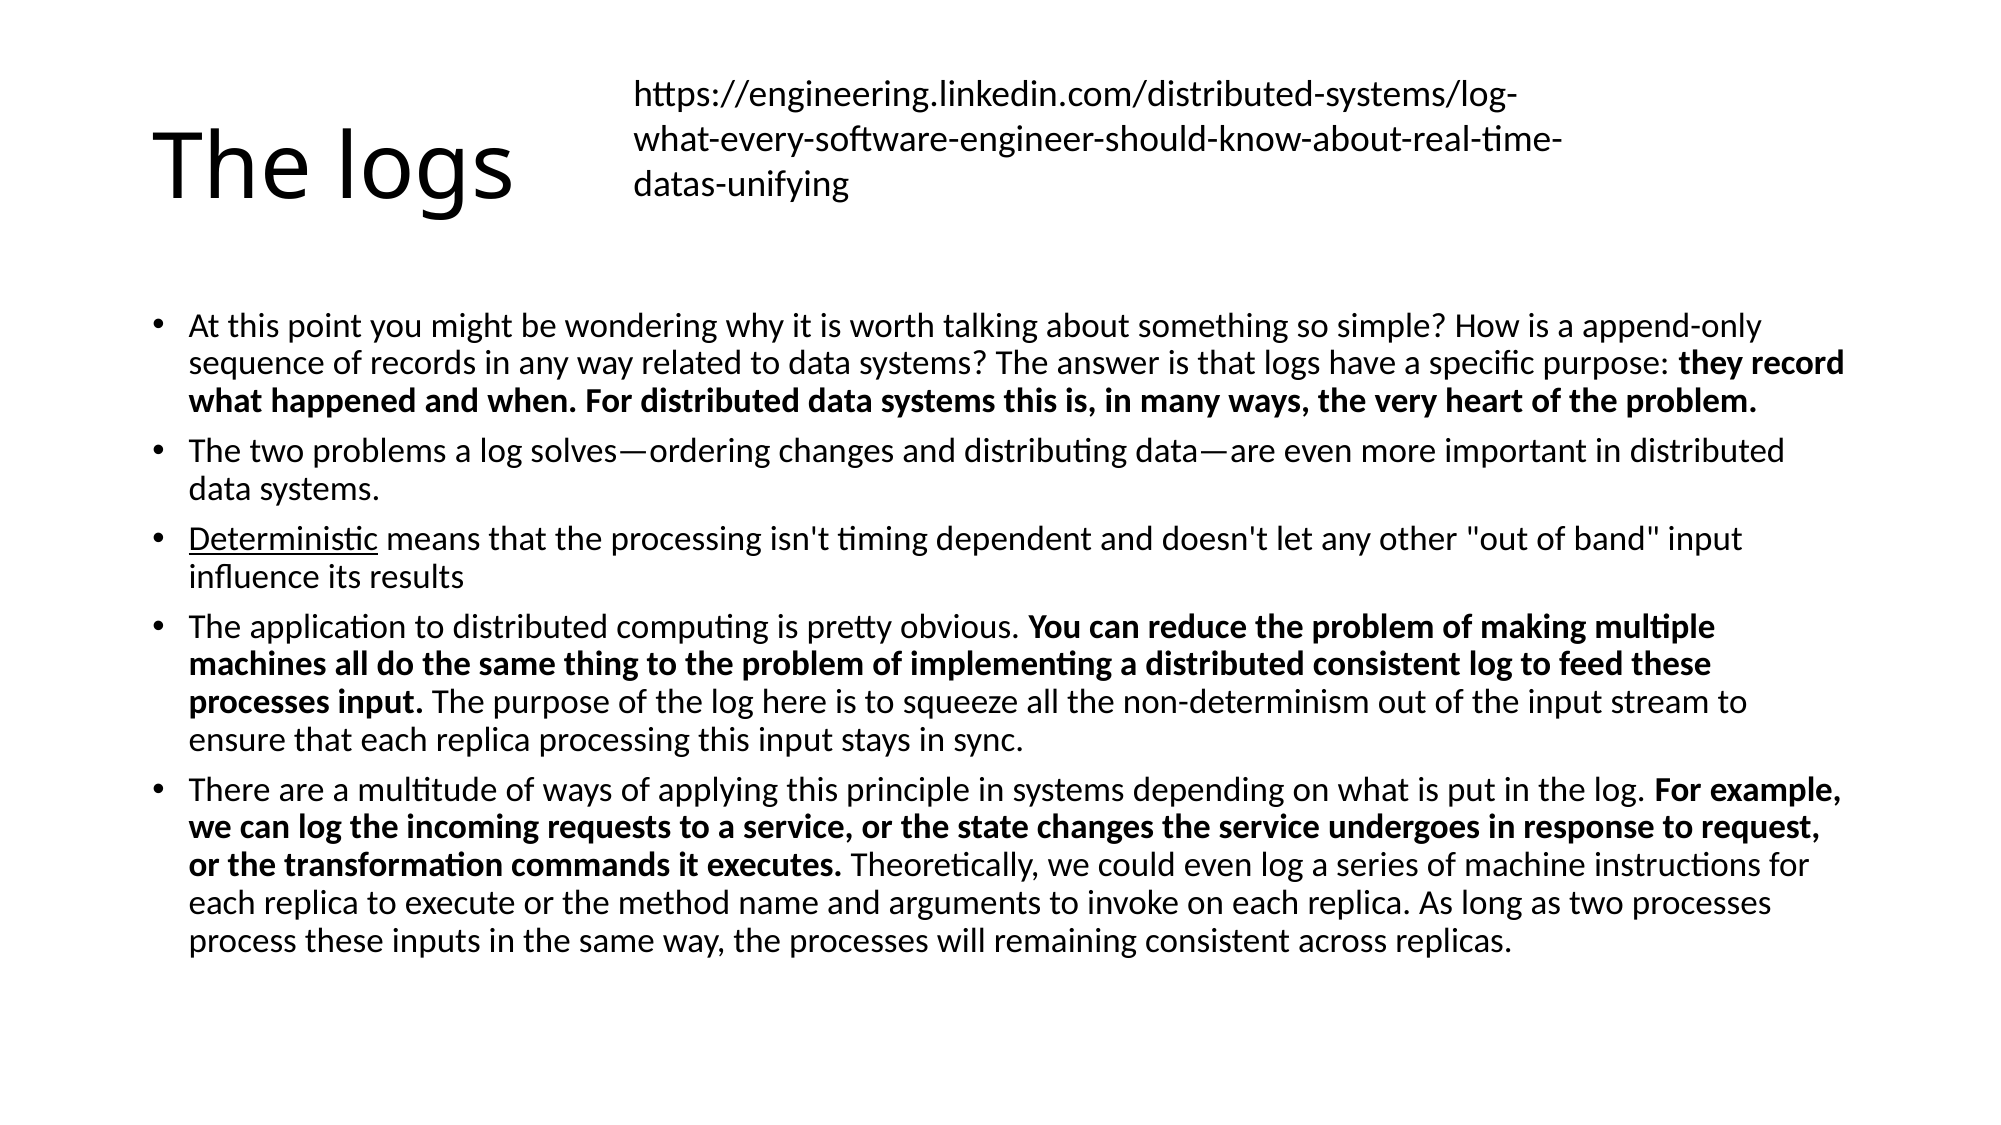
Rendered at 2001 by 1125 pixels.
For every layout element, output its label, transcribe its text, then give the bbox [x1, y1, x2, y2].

list At this point you might be wondering why it is worth talking about something so simple? How is a append-only sequence of records in any way related to data systems? The answer is that logs have a specific purpose: they record what happened and when. For distributed data systems this is, in many ways, the very heart of the problem. The two problems a log solves—ordering changes and distributing data—are even more important in distributed data systems. Deterministic means that the processing isn't timing dependent and doesn't let any other "out of band" input influence its results The application to distributed computing is pretty obvious. You can reduce the problem of making multiple machines all do the same thing to the problem of implementing a distributed consistent log to feed these processes input. The purpose of the log here is to squeeze all the non-determinism out of the input stream to ensure that each replica processing this input stays in sync. There are a multitude of ways of applying this principle in systems depending on what is put in the log. For example, we can log the incoming requests to a service, or the state changes the service undergoes in response to request, or the transformation commands it executes. Theoretically, we could even log a series of machine instructions for each replica to execute or the method name and arguments to invoke on each replica. As long as two processes process these inputs in the same way, the processes will remaining consistent across replicas. [137, 299, 1863, 1014]
text_box https://engineering.linkedin.com/distributed-systems/log-what-every-software-engineer-should-know-about-real-time-datas-unifying [618, 61, 1619, 211]
title The logs [137, 59, 1863, 278]
